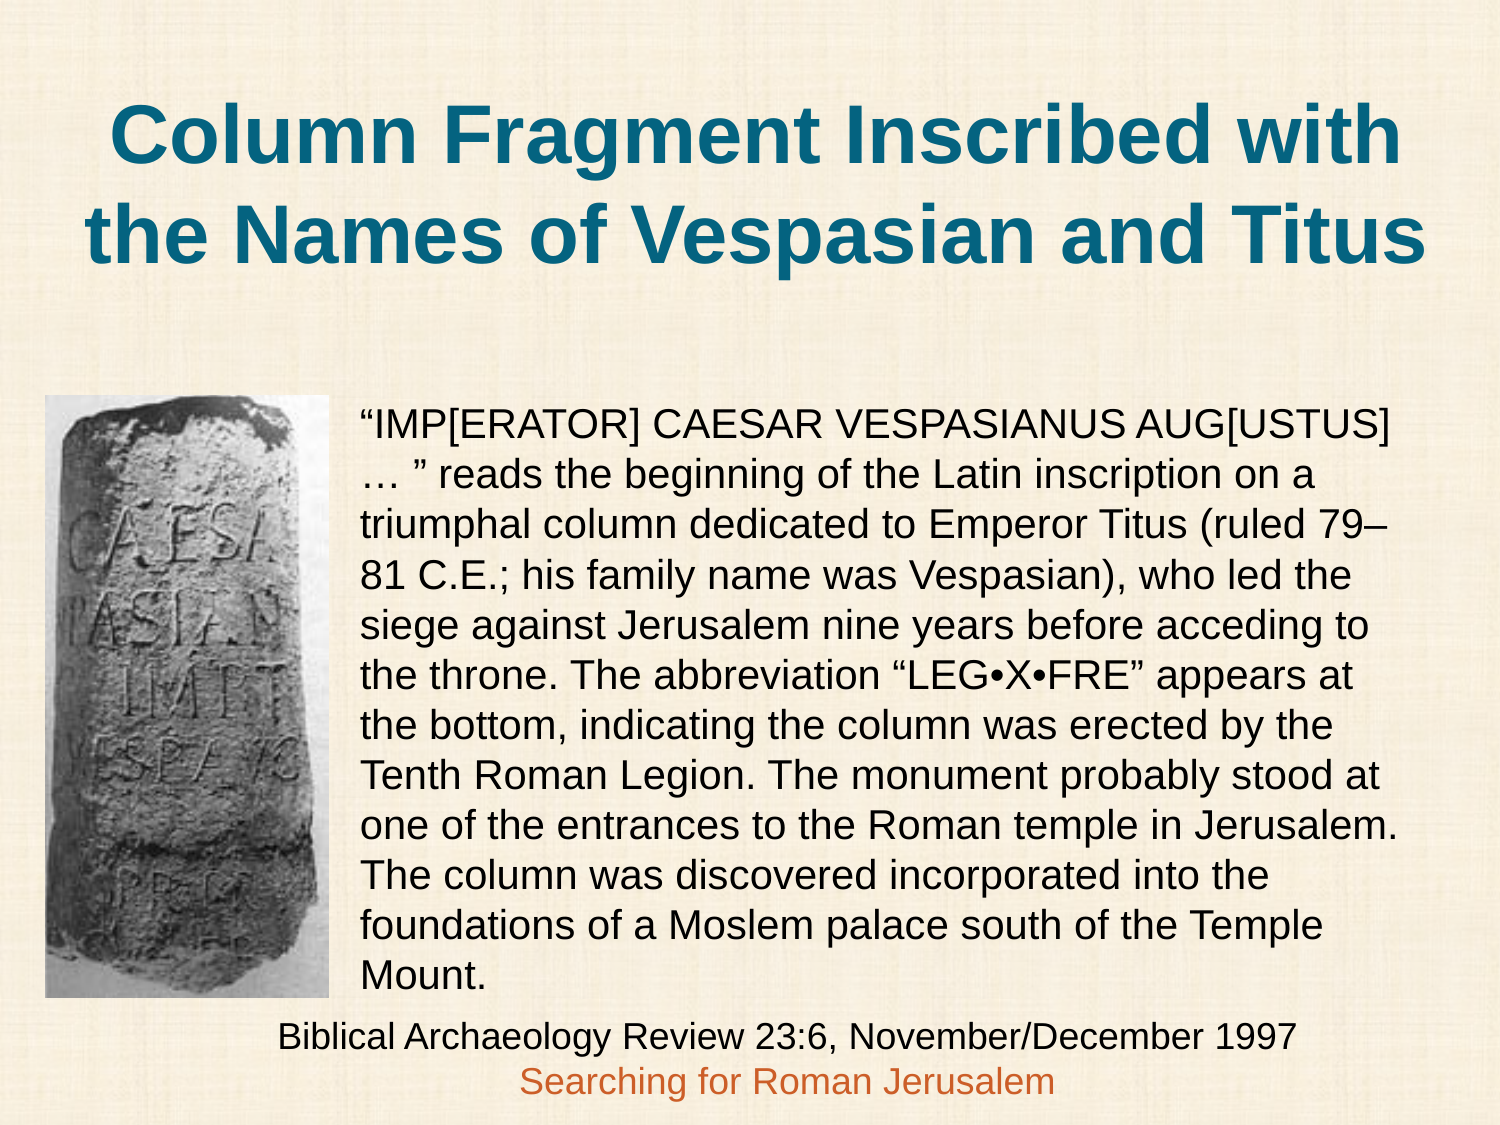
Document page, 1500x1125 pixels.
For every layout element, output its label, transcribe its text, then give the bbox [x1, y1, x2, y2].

text_box “IMP[ERATOR] CAESAR VESPASIANUS AUG[USTUS] … ” reads the beginning of the Latin inscription on a triumphal column dedicated to Emperor Titus (ruled 79–81 C.E.; his family name was Vespasian), who led the siege against Jerusalem nine years before acceding to the throne. The abbreviation “LEG•X•FRE” appears at the bottom, indicating the column was erected by the Tenth Roman Legion. The monument probably stood at one of the entrances to the Roman temple in Jerusalem. The column was discovered incorporated into the foundations of a Moslem palace south of the Temple Mount. [344, 389, 1425, 1005]
text_box Column Fragment Inscribed with the Names of Vespasian and Titus [53, 93, 1461, 267]
text_box Biblical Archaeology Review 23:6, November/December 1997 Searching for Roman Jerusalem [14, 1005, 1500, 1125]
picture [0, 0, 1500, 1125]
